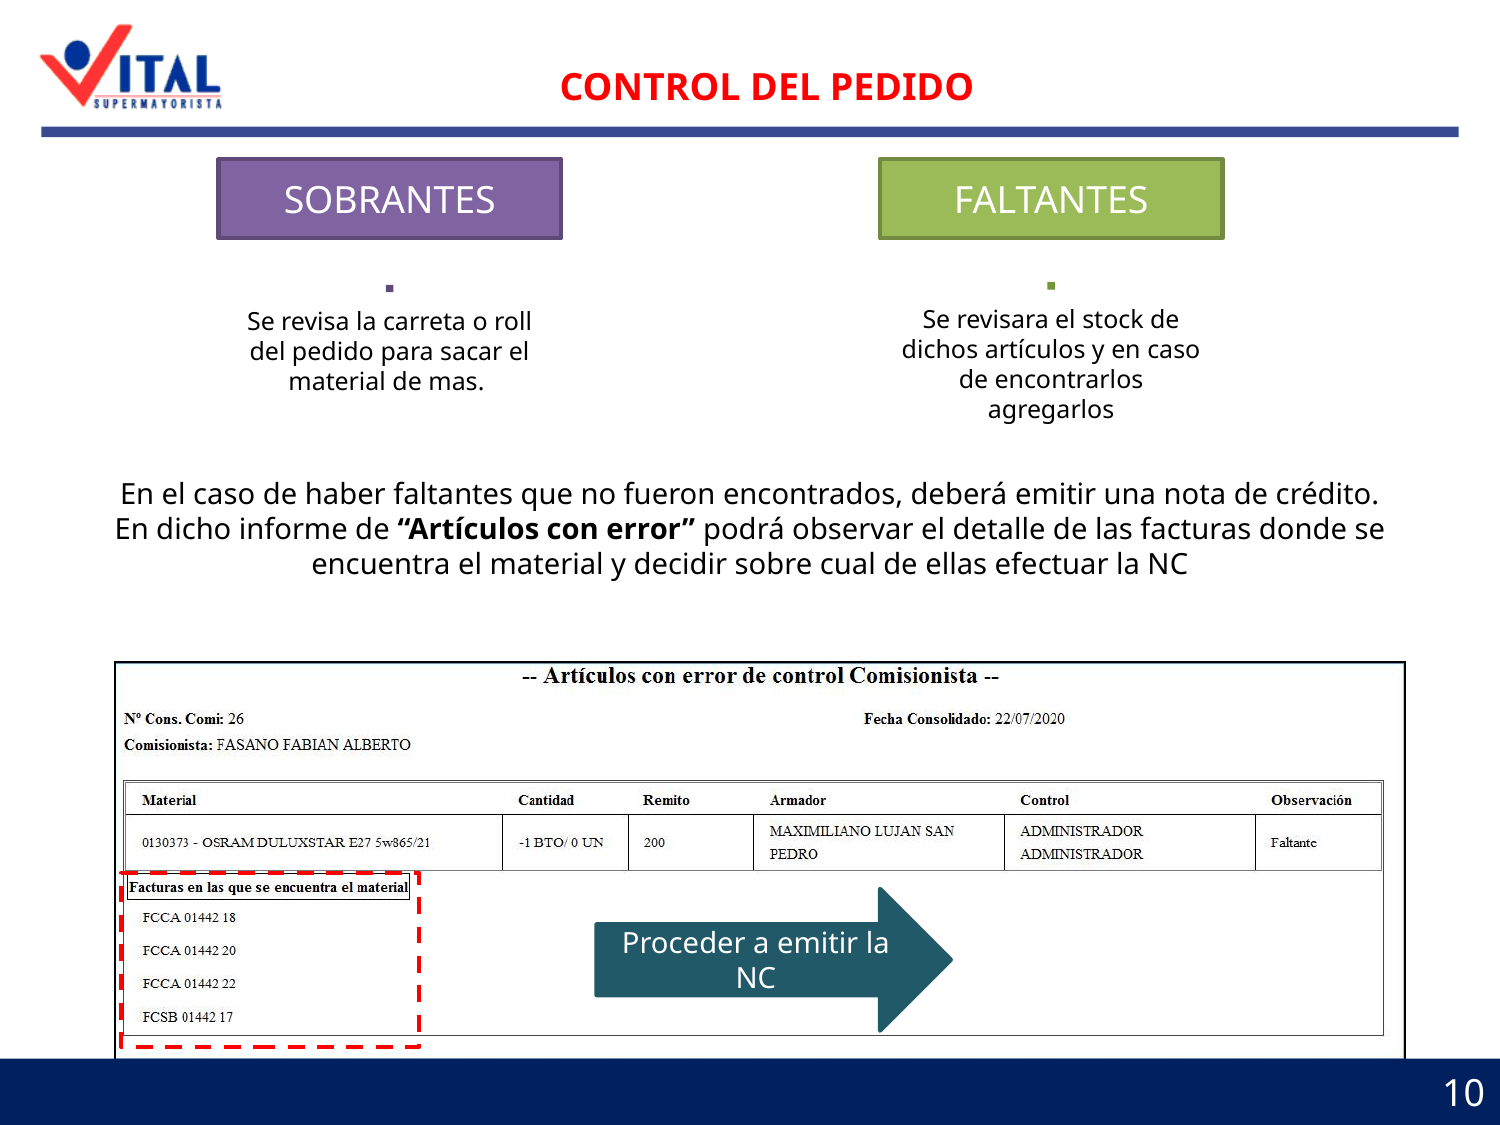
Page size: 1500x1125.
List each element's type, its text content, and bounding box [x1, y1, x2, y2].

text_box CONTROL DEL PEDIDO [544, 55, 990, 116]
text_box FALTANTES [878, 157, 1225, 240]
text_box 10 [0, 1056, 1500, 1125]
text_box Se revisara el stock de dichos artículos y en caso de encontrarlos agregarlos [879, 296, 1223, 431]
picture [115, 663, 1404, 1059]
text_box SOBRANTES [216, 157, 563, 240]
text_box Se revisa la carreta o roll del pedido para sacar el material de mas. [218, 298, 561, 403]
text_box En el caso de haber faltantes que no fueron encontrados, deberá emitir una nota de crédito. En dicho informe de “Artículos con error” podrá observar el detalle de las facturas donde se encuentra el material y decidir sobre cual de ellas efectuar la NC [70, 467, 1430, 588]
text_box [384, 283, 396, 294]
text_box [39, 124, 1461, 139]
picture [29, 18, 238, 117]
text_box [1045, 280, 1057, 292]
